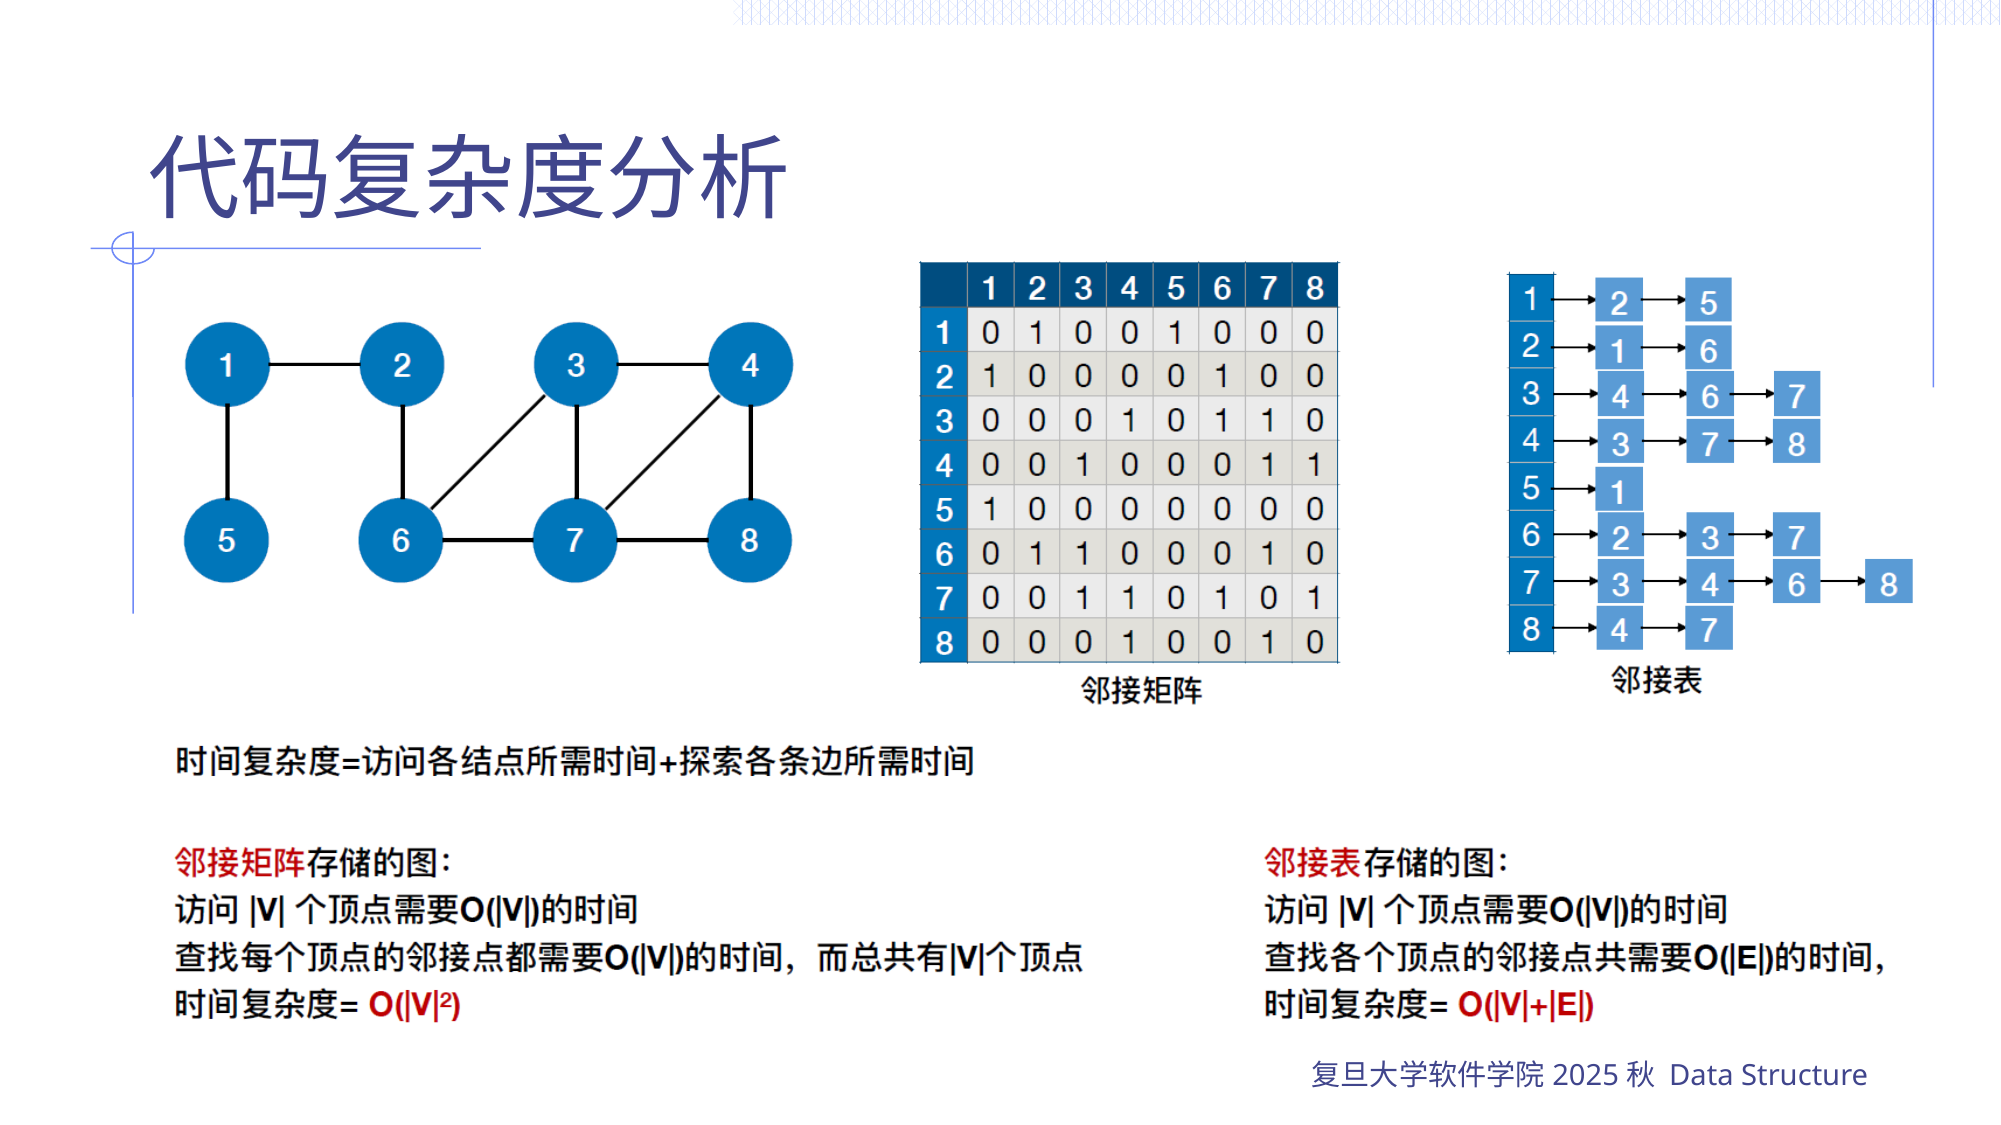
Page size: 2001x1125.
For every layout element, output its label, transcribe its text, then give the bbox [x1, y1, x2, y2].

title 代码复杂度分析 [133, 50, 1834, 229]
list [133, 233, 1934, 1067]
